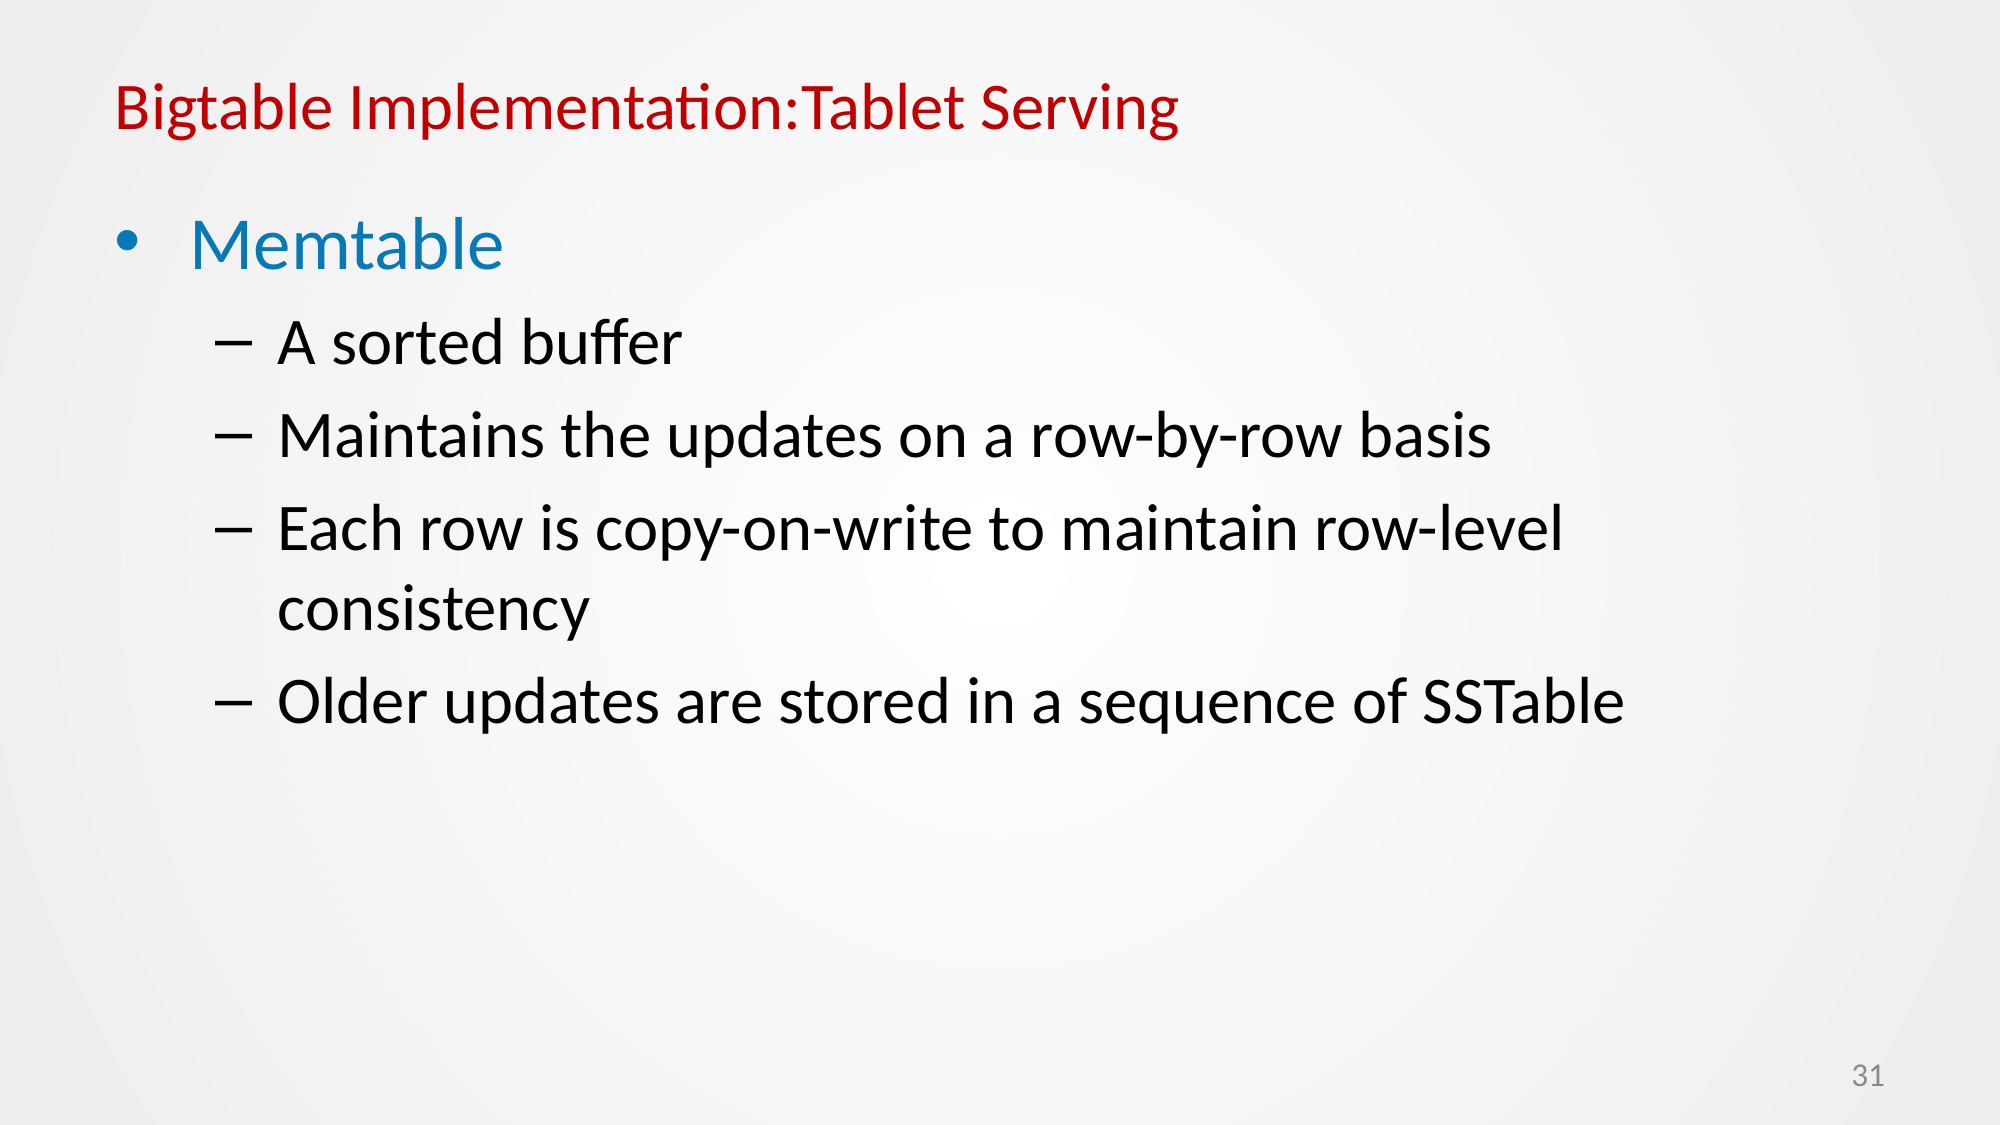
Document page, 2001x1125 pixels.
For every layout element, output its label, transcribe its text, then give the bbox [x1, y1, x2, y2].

list Memtable A sorted buffer Maintains the updates on a row-by-row basis Each row is copy-on-write to maintain row-level consistency Older updates are stored in a sequence of SSTable [99, 186, 1900, 1005]
slide_number 31 [1433, 1042, 1900, 1103]
title Bigtable Implementation:Tablet Serving [99, 45, 1900, 162]
